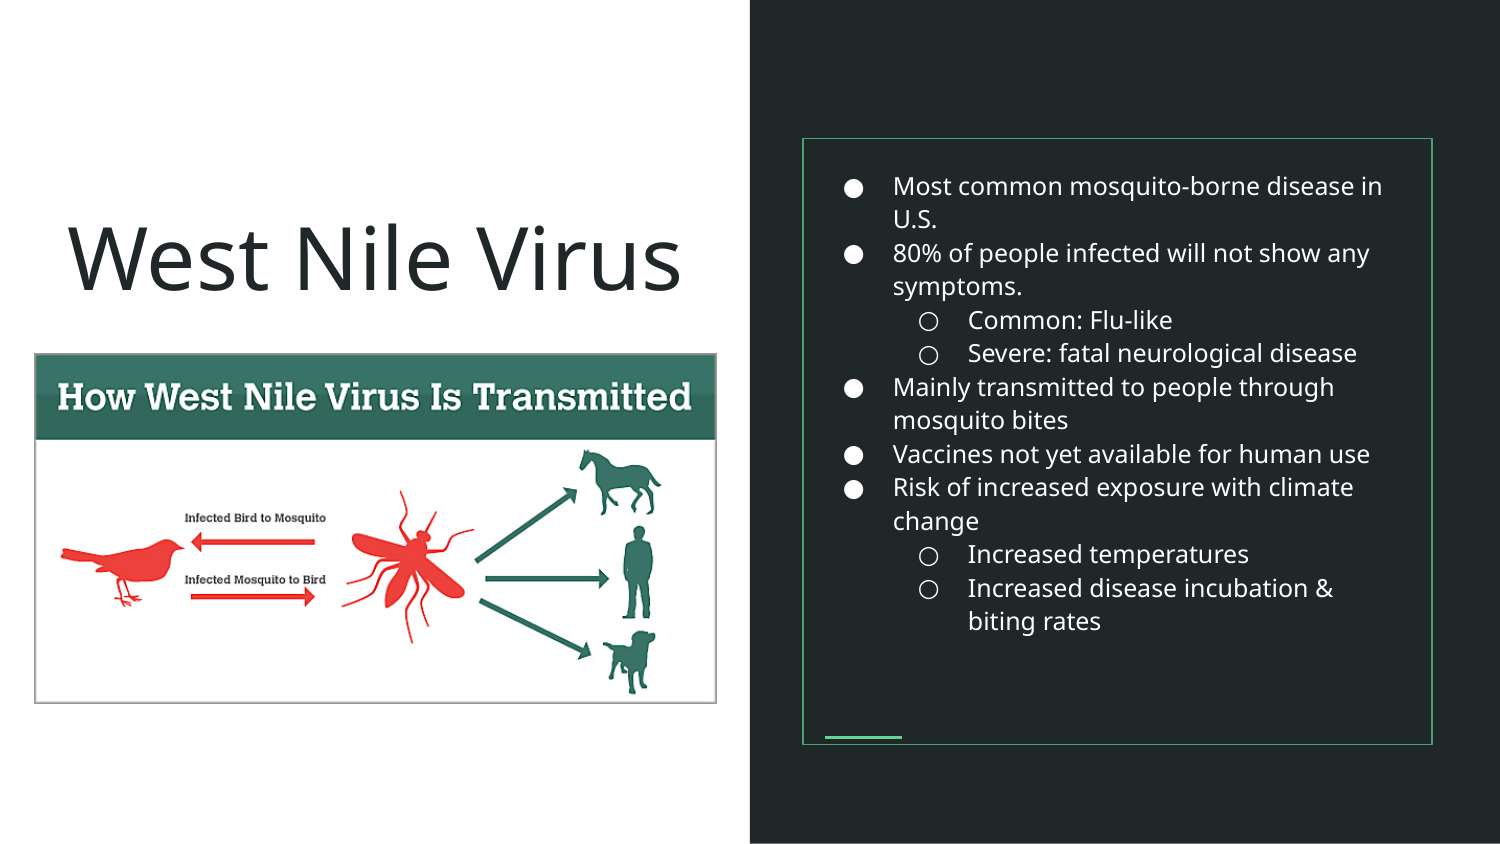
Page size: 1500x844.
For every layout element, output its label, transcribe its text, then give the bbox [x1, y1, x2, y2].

list Most common mosquito-borne disease in U.S. 80% of people infected will not show any symptoms. Common: Flu-like Severe: fatal neurological disease Mainly transmitted to people through mosquito bites Vaccines not yet available for human use Risk of increased exposure with climate change Increased temperatures Increased disease incubation & biting rates [802, 138, 1433, 745]
picture [33, 353, 717, 705]
title West Nile Virus [43, 74, 708, 323]
